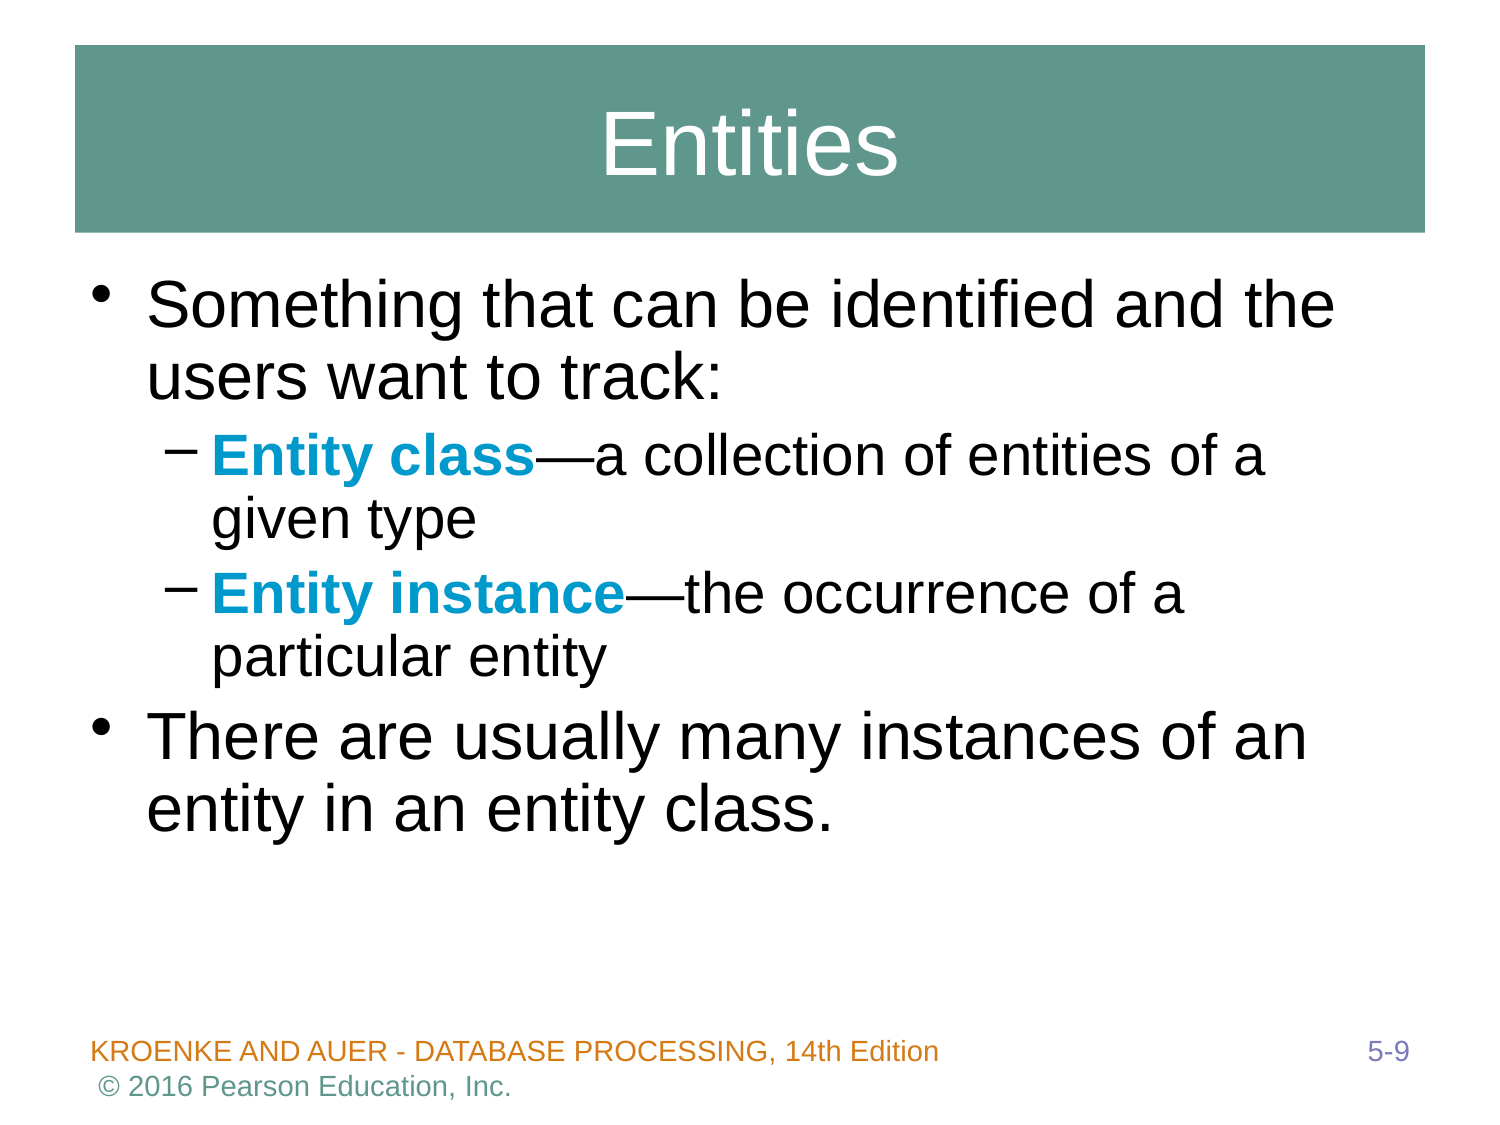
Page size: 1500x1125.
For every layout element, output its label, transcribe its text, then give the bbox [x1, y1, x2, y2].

slide_number 5-9 [1074, 1024, 1426, 1103]
footer KROENKE AND AUER - DATABASE PROCESSING, 14th Edition © 2016 Pearson Education, Inc. [74, 1024, 963, 1104]
title Entities [74, 44, 1426, 233]
list Something that can be identified and the users want to track: Entity class—a collection of entities of a given type Entity instance—the occurrence of a particular entity There are usually many instances of an entity in an entity class. [74, 262, 1426, 1006]
